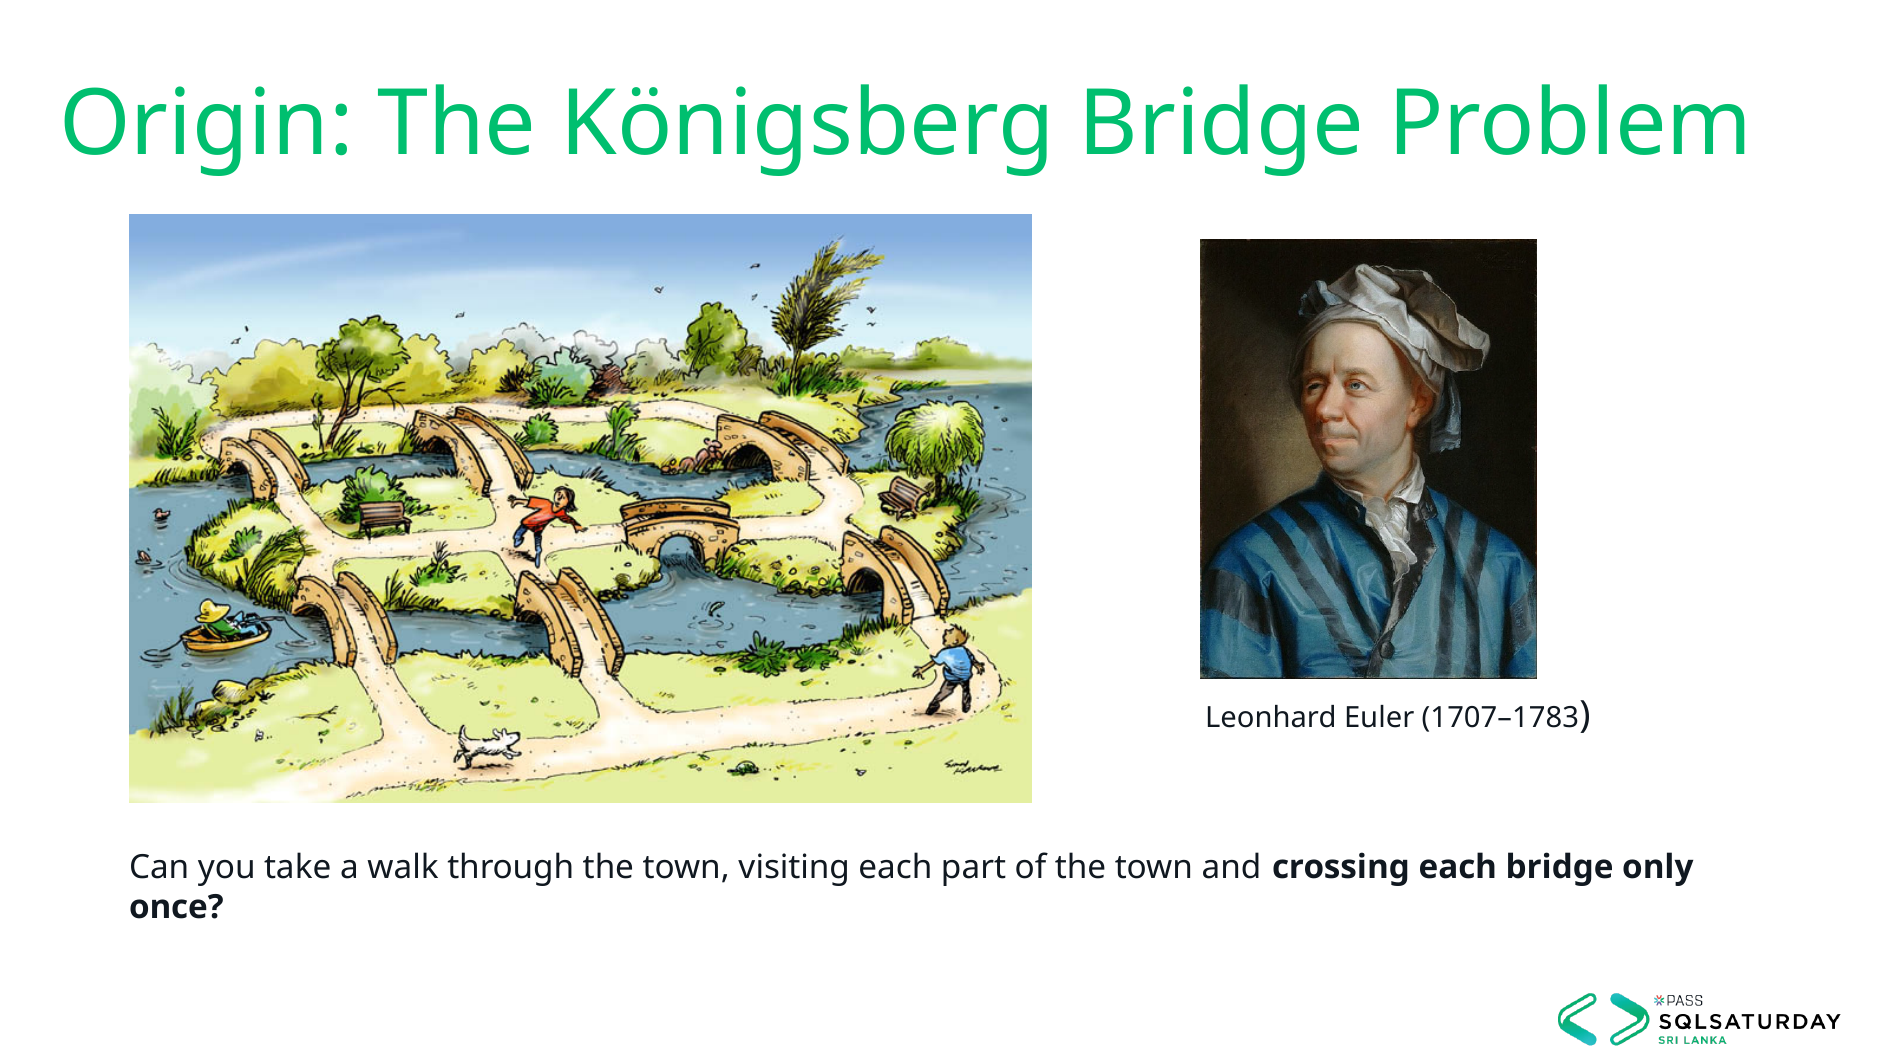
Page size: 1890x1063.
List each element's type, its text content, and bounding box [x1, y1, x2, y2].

text_box Can you take a walk through the town, visiting each part of the town and crossing each bridge only once? [114, 838, 1789, 933]
picture [129, 214, 1032, 803]
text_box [1200, 239, 1606, 744]
picture [1540, 975, 1890, 1063]
title Origin: The Königsberg Bridge Problem [59, 59, 1831, 178]
